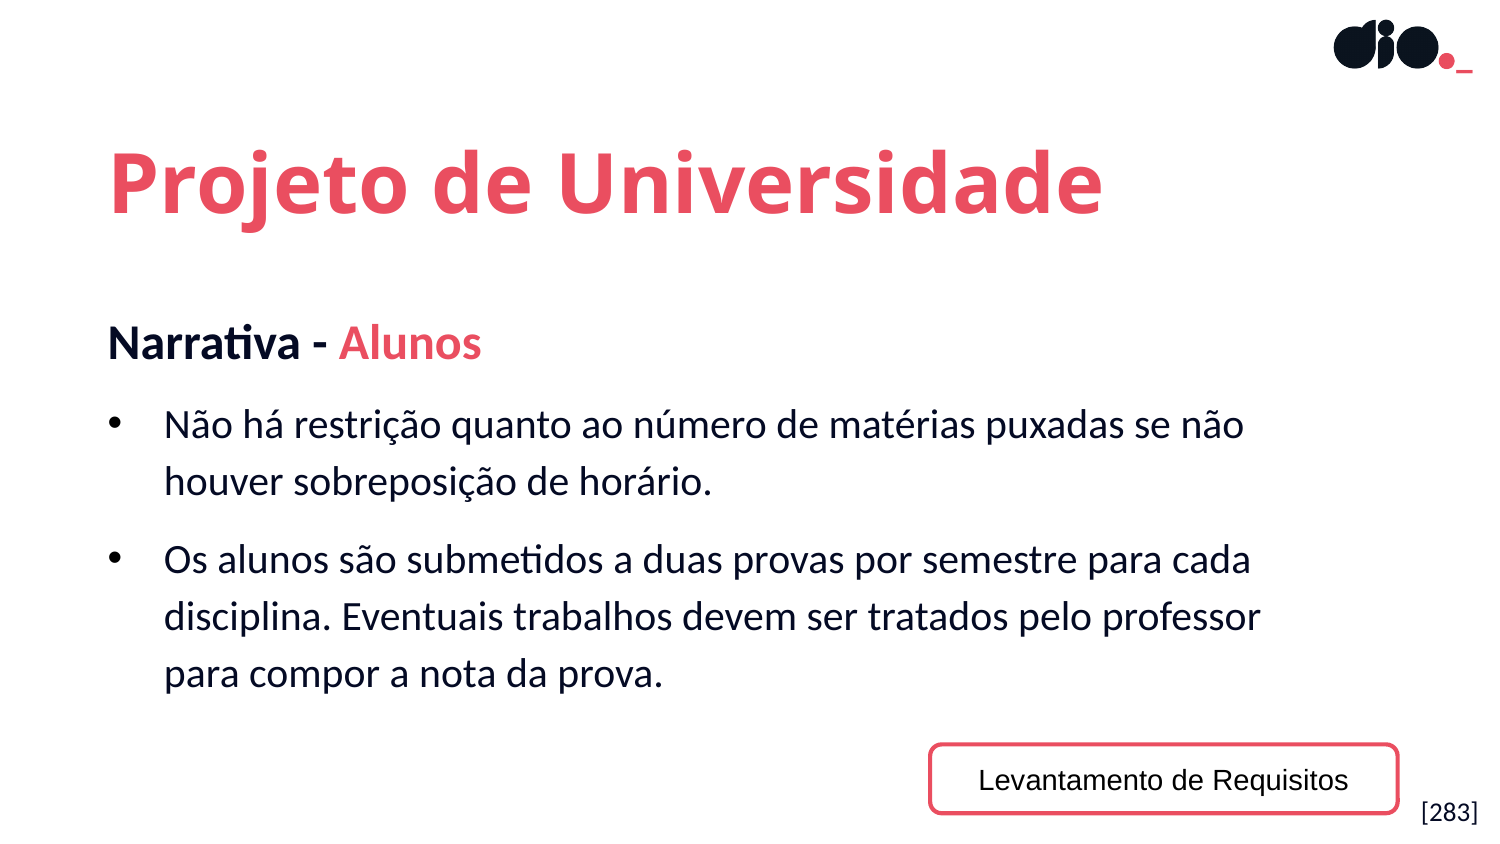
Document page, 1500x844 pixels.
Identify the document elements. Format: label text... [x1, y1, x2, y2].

slide_number [283] [1403, 779, 1494, 844]
picture [1333, 19, 1473, 74]
text_box Narrativa - Alunos Não há restrição quanto ao número de matérias puxadas se não houver sobreposição de horário. Os alunos são submetidos a duas provas por semestre para cada disciplina. Eventuais trabalhos devem ser tratados pelo professor para compor a nota da prova. [92, 242, 1340, 755]
text_box Projeto de Universidade [92, 104, 1408, 243]
text_box Levantamento de Requisitos [928, 742, 1400, 816]
